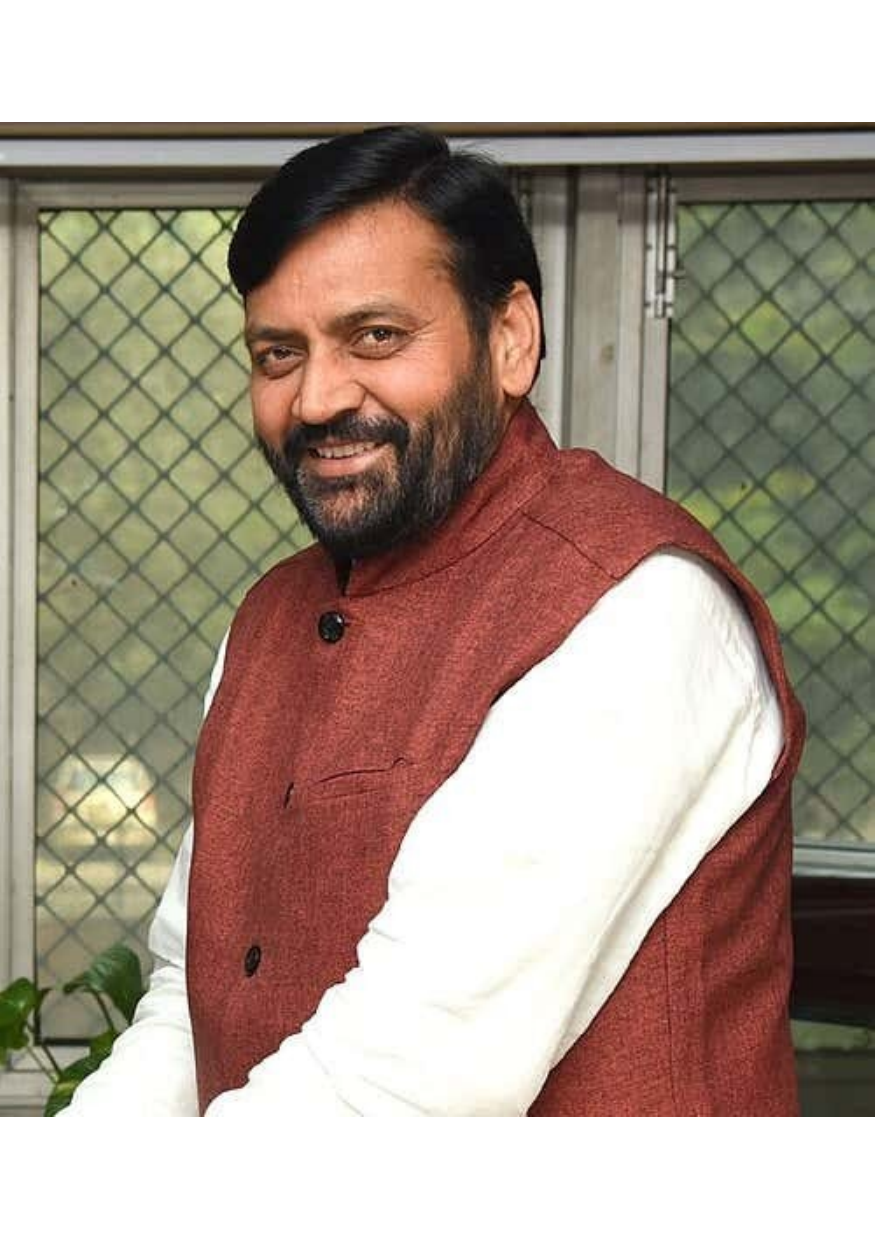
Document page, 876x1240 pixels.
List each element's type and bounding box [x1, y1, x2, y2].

picture [0, 122, 875, 1117]
